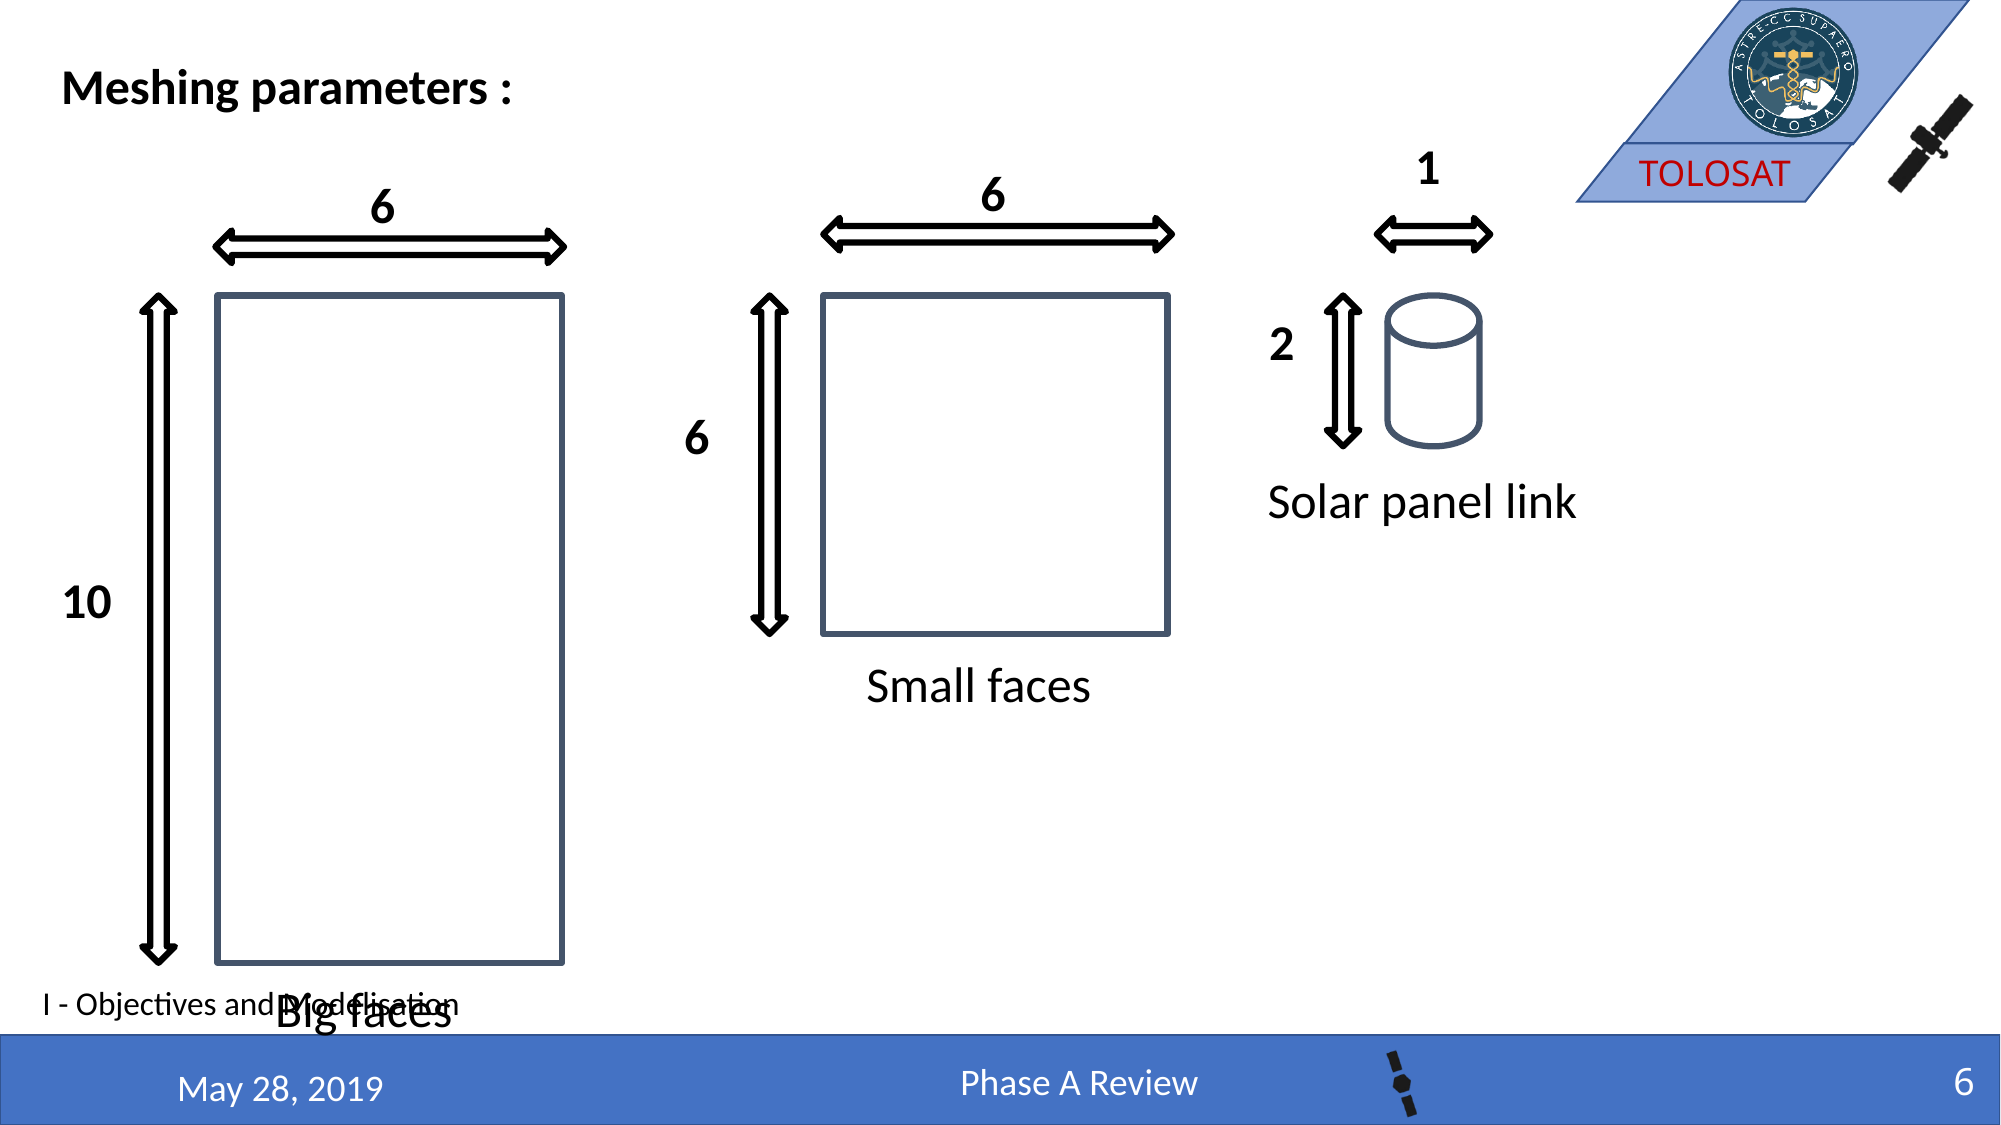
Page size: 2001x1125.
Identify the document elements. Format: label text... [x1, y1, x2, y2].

text_box [142, 295, 175, 963]
text_box Meshing parameters : [46, 45, 824, 157]
slide_number 6 [1789, 1050, 1990, 1110]
text_box 10 [46, 553, 138, 705]
text_box 2 [1231, 295, 1324, 447]
text_box [1376, 217, 1491, 251]
text_box [215, 230, 343, 264]
text_box Small faces [851, 637, 1200, 698]
text_box [1326, 295, 1360, 447]
list I - Objectives and Modelisation [27, 978, 922, 1032]
text_box [436, 230, 565, 264]
text_box Big faces [260, 962, 609, 1023]
text_box 1 [1400, 119, 1492, 231]
text_box 6 [646, 389, 739, 541]
text_box [753, 295, 786, 635]
text_box [823, 217, 954, 251]
text_box [217, 295, 562, 963]
picture [1366, 1044, 1432, 1125]
text_box [1387, 295, 1480, 447]
text_box [1046, 217, 1173, 251]
text_box [823, 295, 1168, 634]
text_box 6 [954, 146, 1046, 298]
picture [1703, 0, 2000, 245]
text_box Solar panel link [1252, 453, 1719, 514]
text_box 6 [343, 158, 436, 310]
